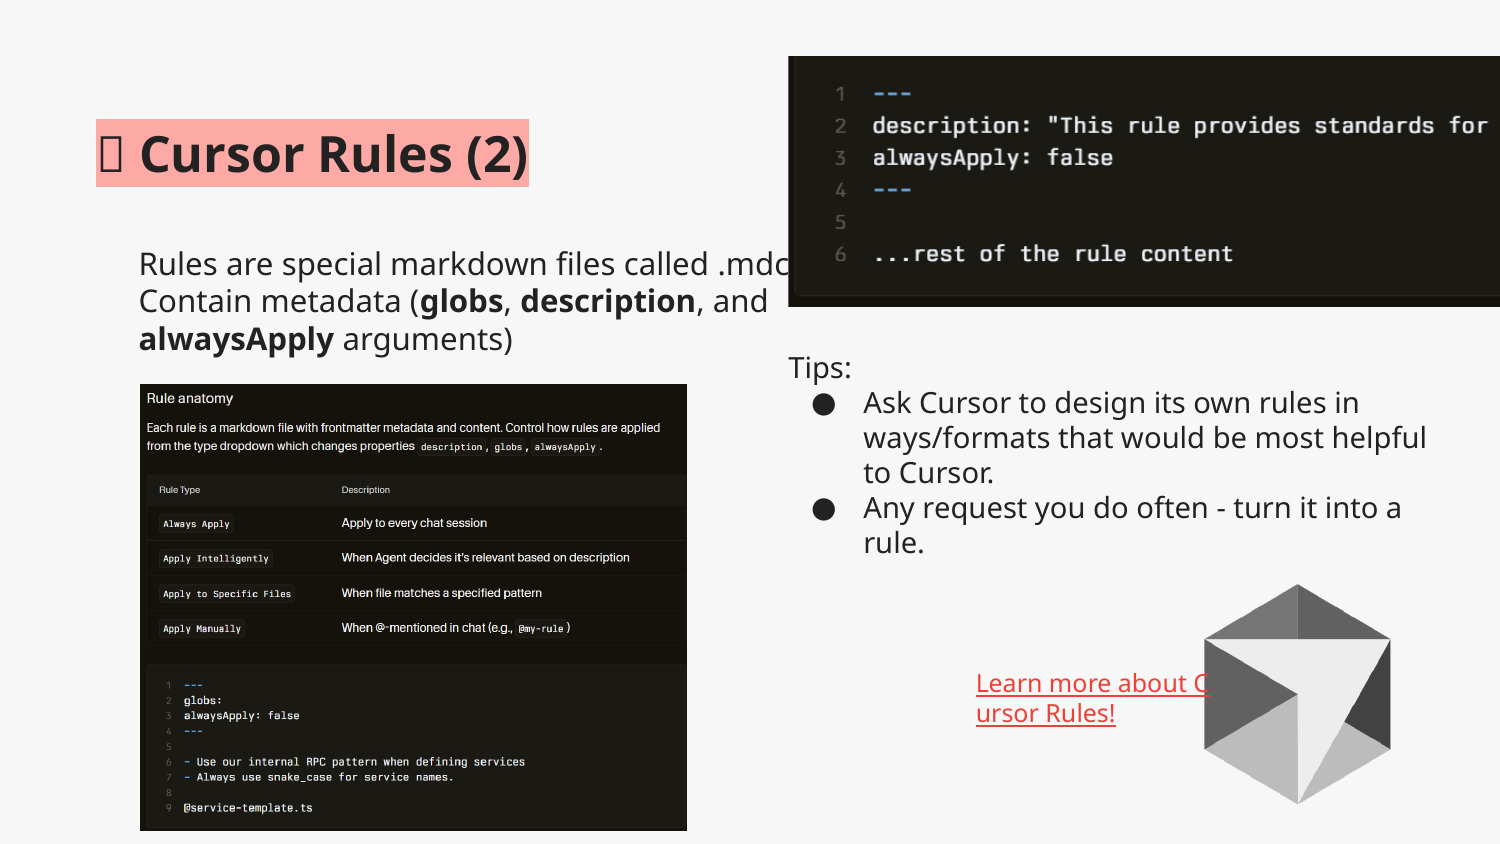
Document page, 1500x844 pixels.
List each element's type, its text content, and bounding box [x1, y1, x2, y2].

text_box Tips: Ask Cursor to design its own rules in ways/formats that would be most helpful to Cursor. Any request you do often - turn it into a rule. [773, 334, 1446, 574]
picture [788, 56, 1500, 307]
text_box Rules are special markdown files called .mdc Contain metadata (globs, description, and alwaysApply arguments) [123, 264, 920, 372]
title 🧮 Cursor Rules (2) [96, 122, 783, 264]
list Learn more about Cursor Rules! [960, 647, 1160, 715]
picture [140, 384, 687, 831]
picture [1165, 562, 1430, 826]
